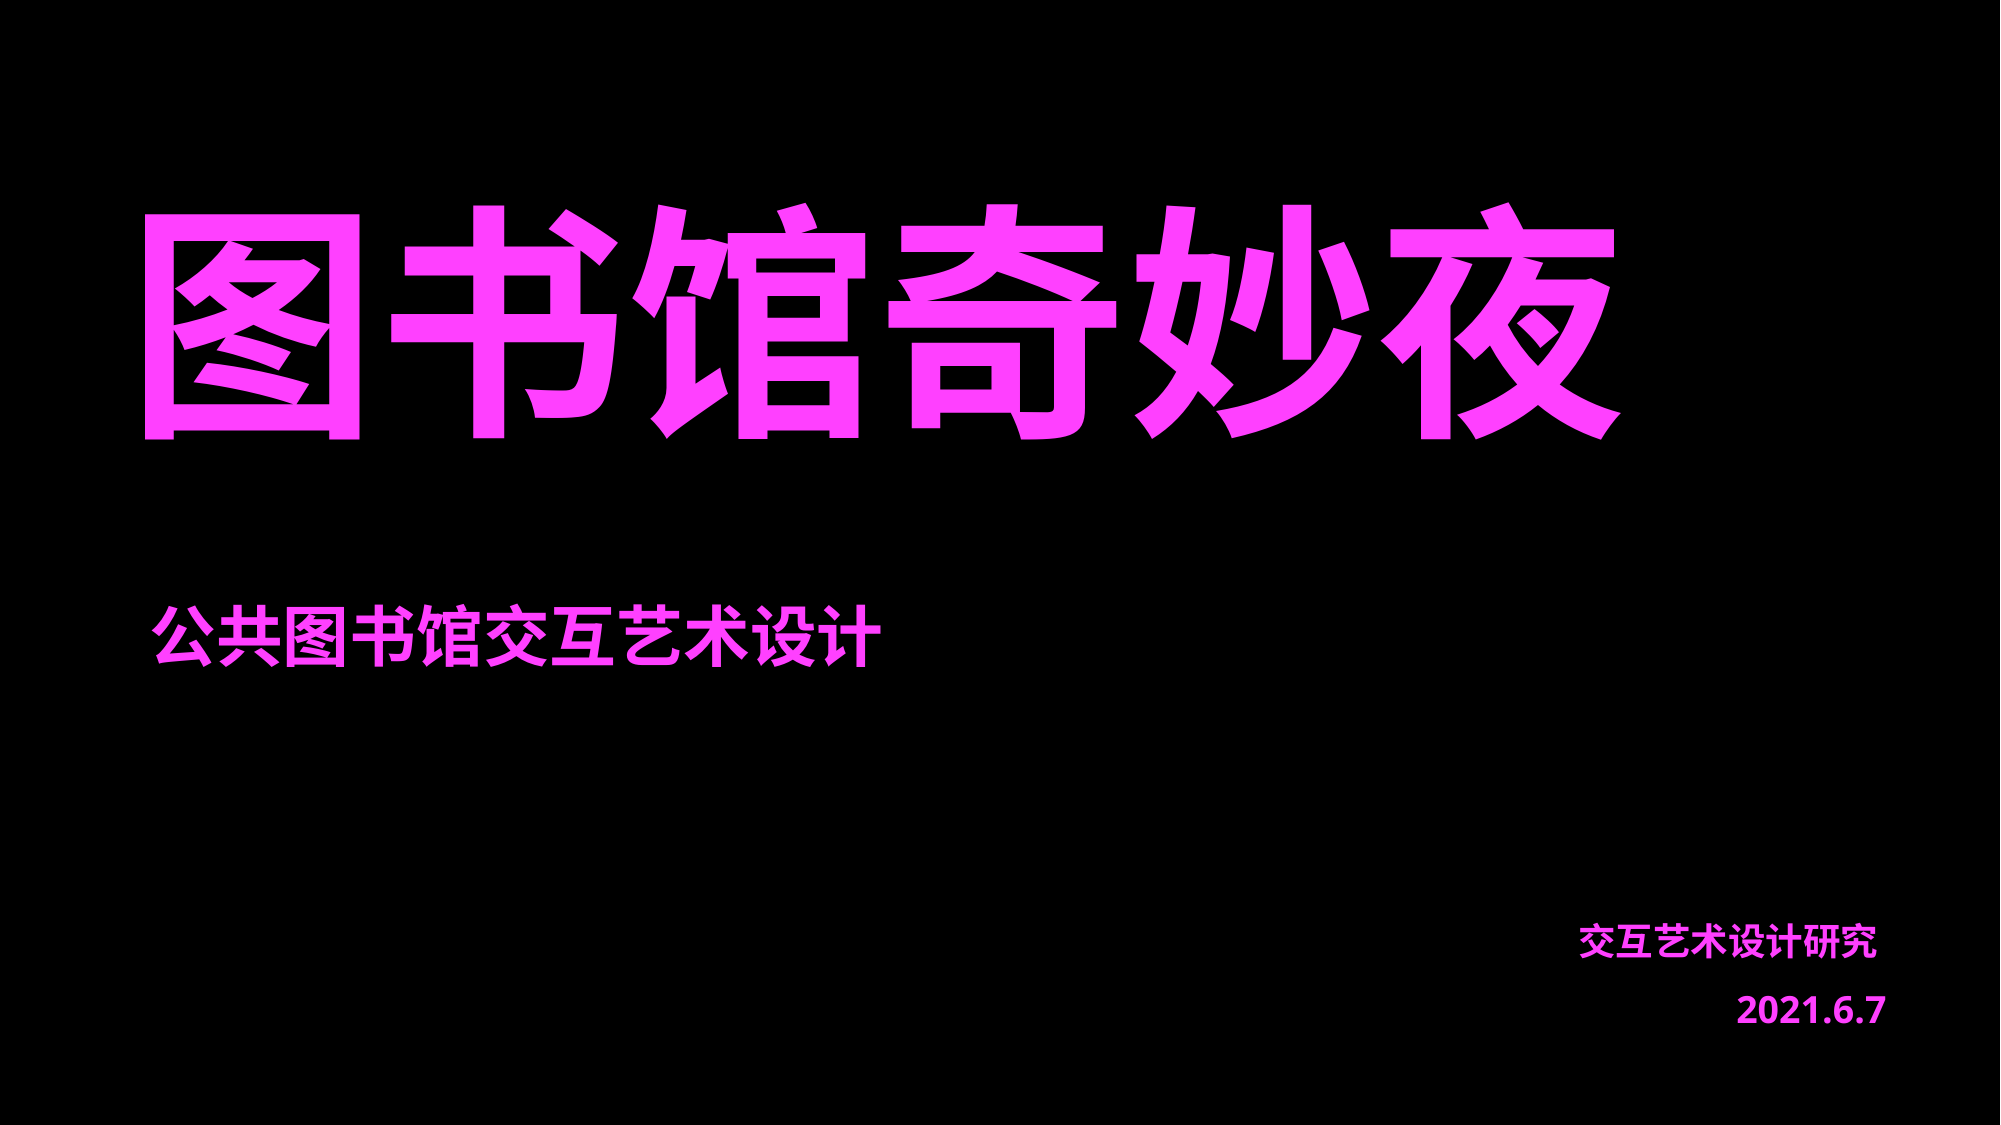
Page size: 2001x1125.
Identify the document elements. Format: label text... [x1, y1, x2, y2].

text_box 图书馆奇妙夜 [112, 159, 1800, 475]
text_box 交互艺术设计研究 2021.6.7 [1243, 888, 1902, 1038]
text_box 公共图书馆交互艺术设计 [134, 587, 1000, 682]
